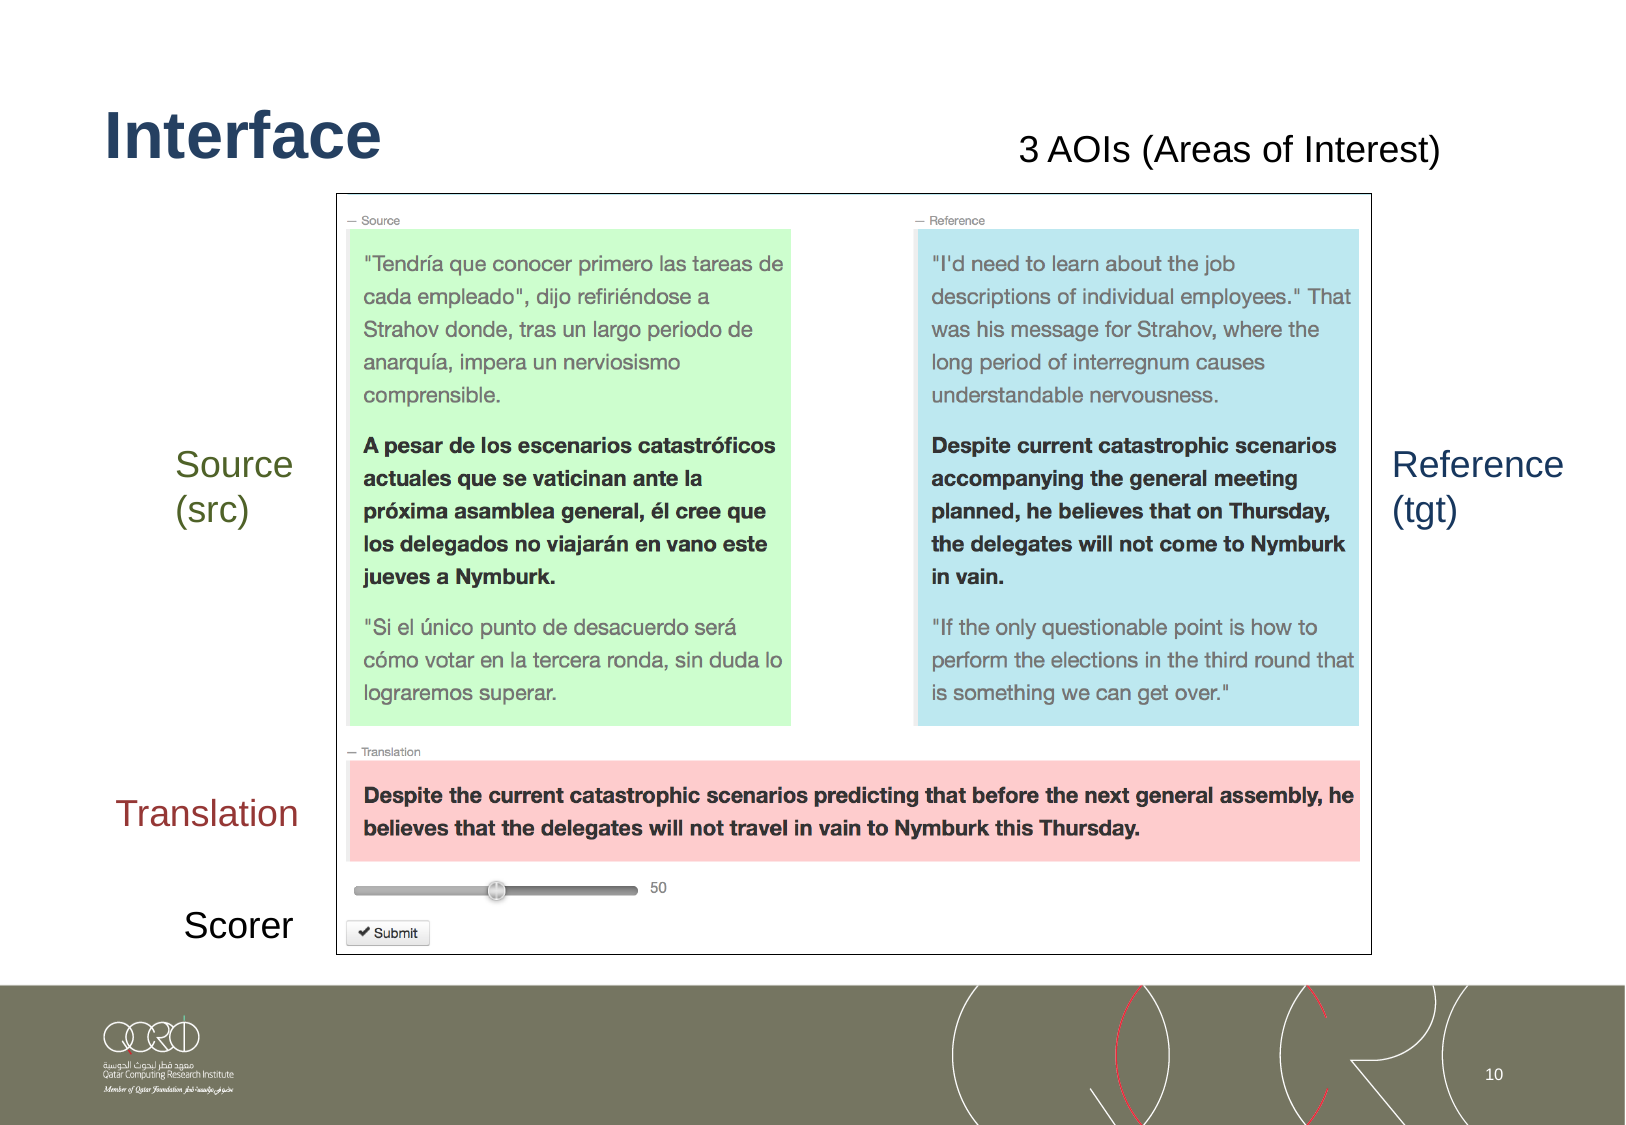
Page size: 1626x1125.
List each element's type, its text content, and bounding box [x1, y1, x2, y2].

text_box Translation [100, 781, 314, 841]
text_box Reference (tgt) [1377, 432, 1580, 537]
text_box Scorer [168, 893, 309, 954]
text_box 3 AOIs (Areas of Interest) [1003, 117, 1457, 177]
title Interface [104, 91, 1524, 194]
text_box Source (src) [160, 432, 309, 537]
picture [0, 0, 1625, 1125]
